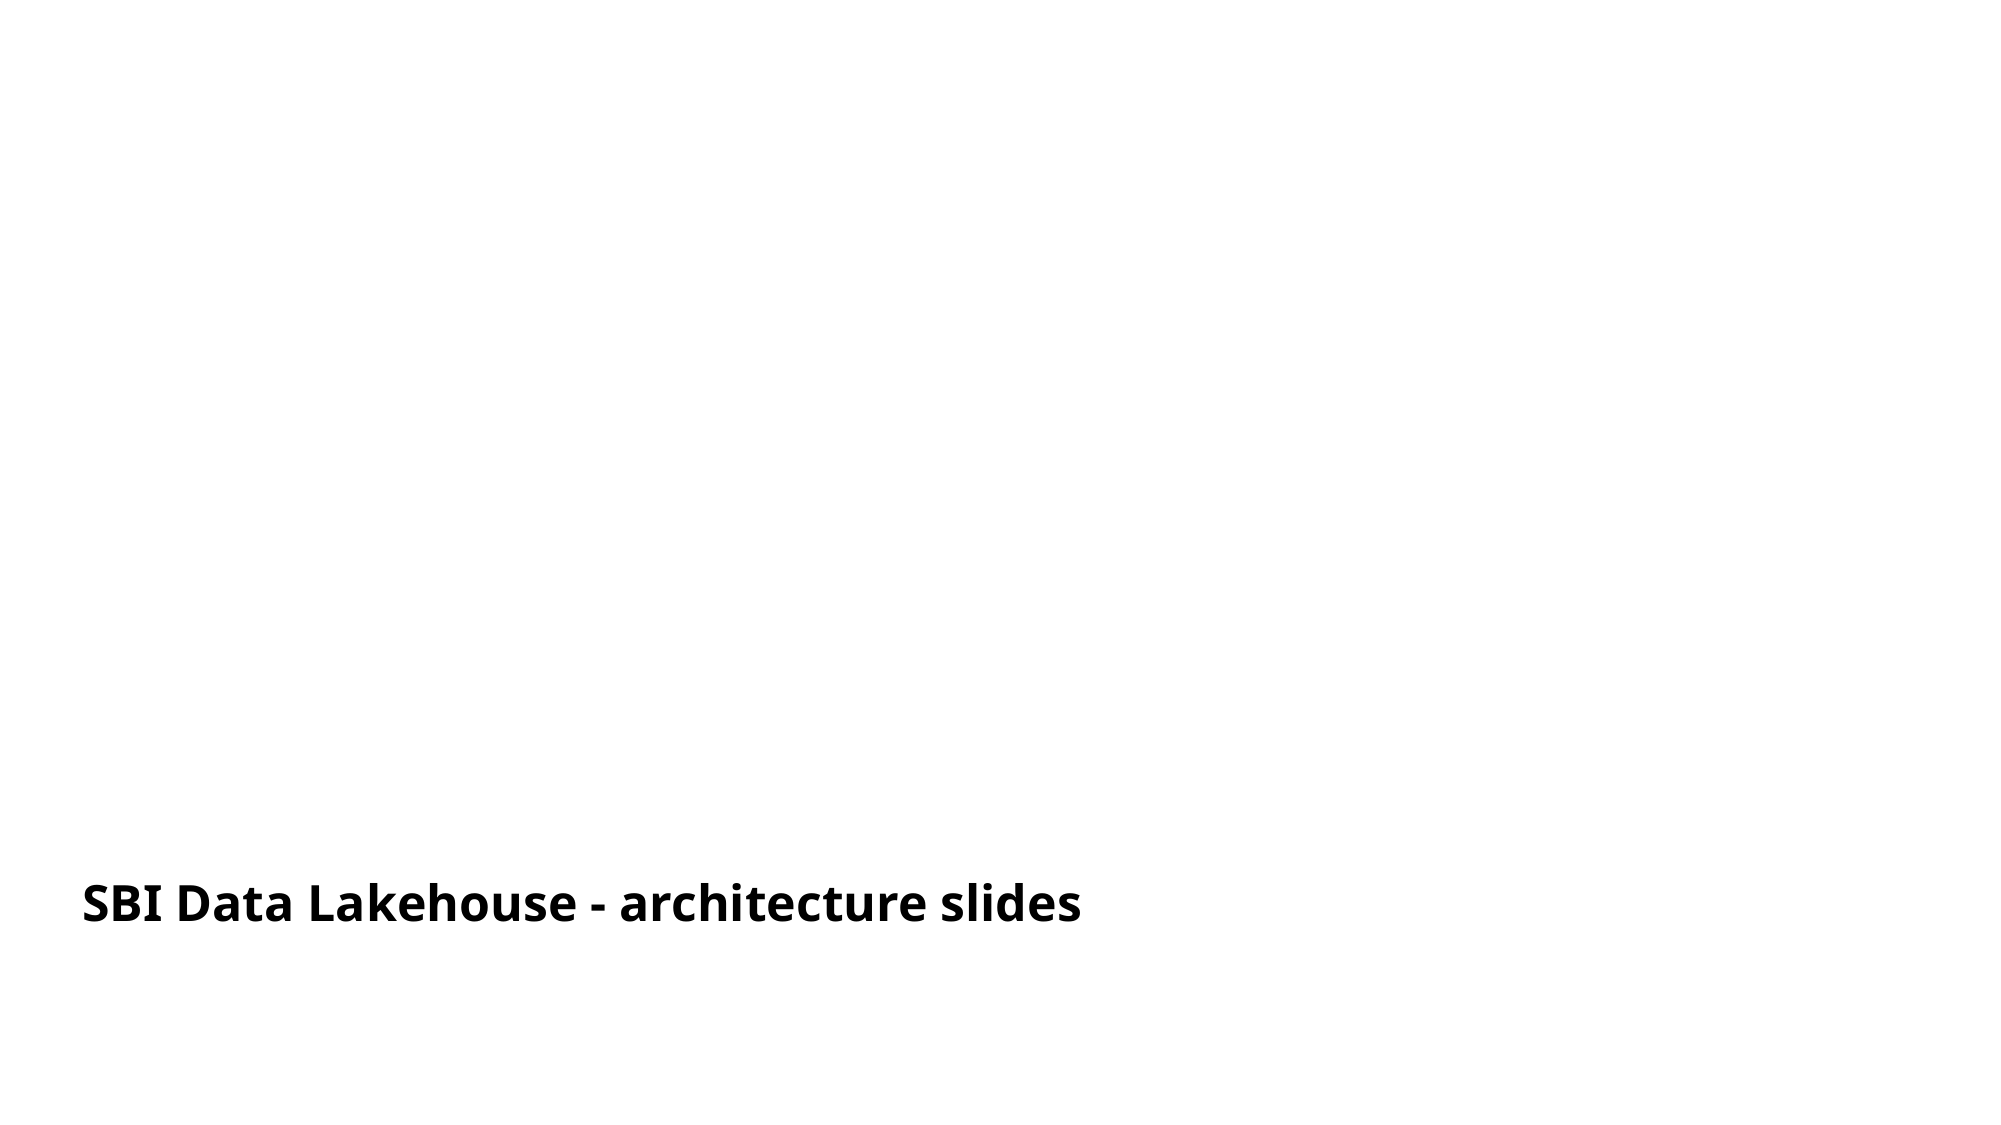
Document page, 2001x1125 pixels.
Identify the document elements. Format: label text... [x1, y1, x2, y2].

text_box SBI Data Lakehouse - architecture slides [67, 863, 1098, 939]
